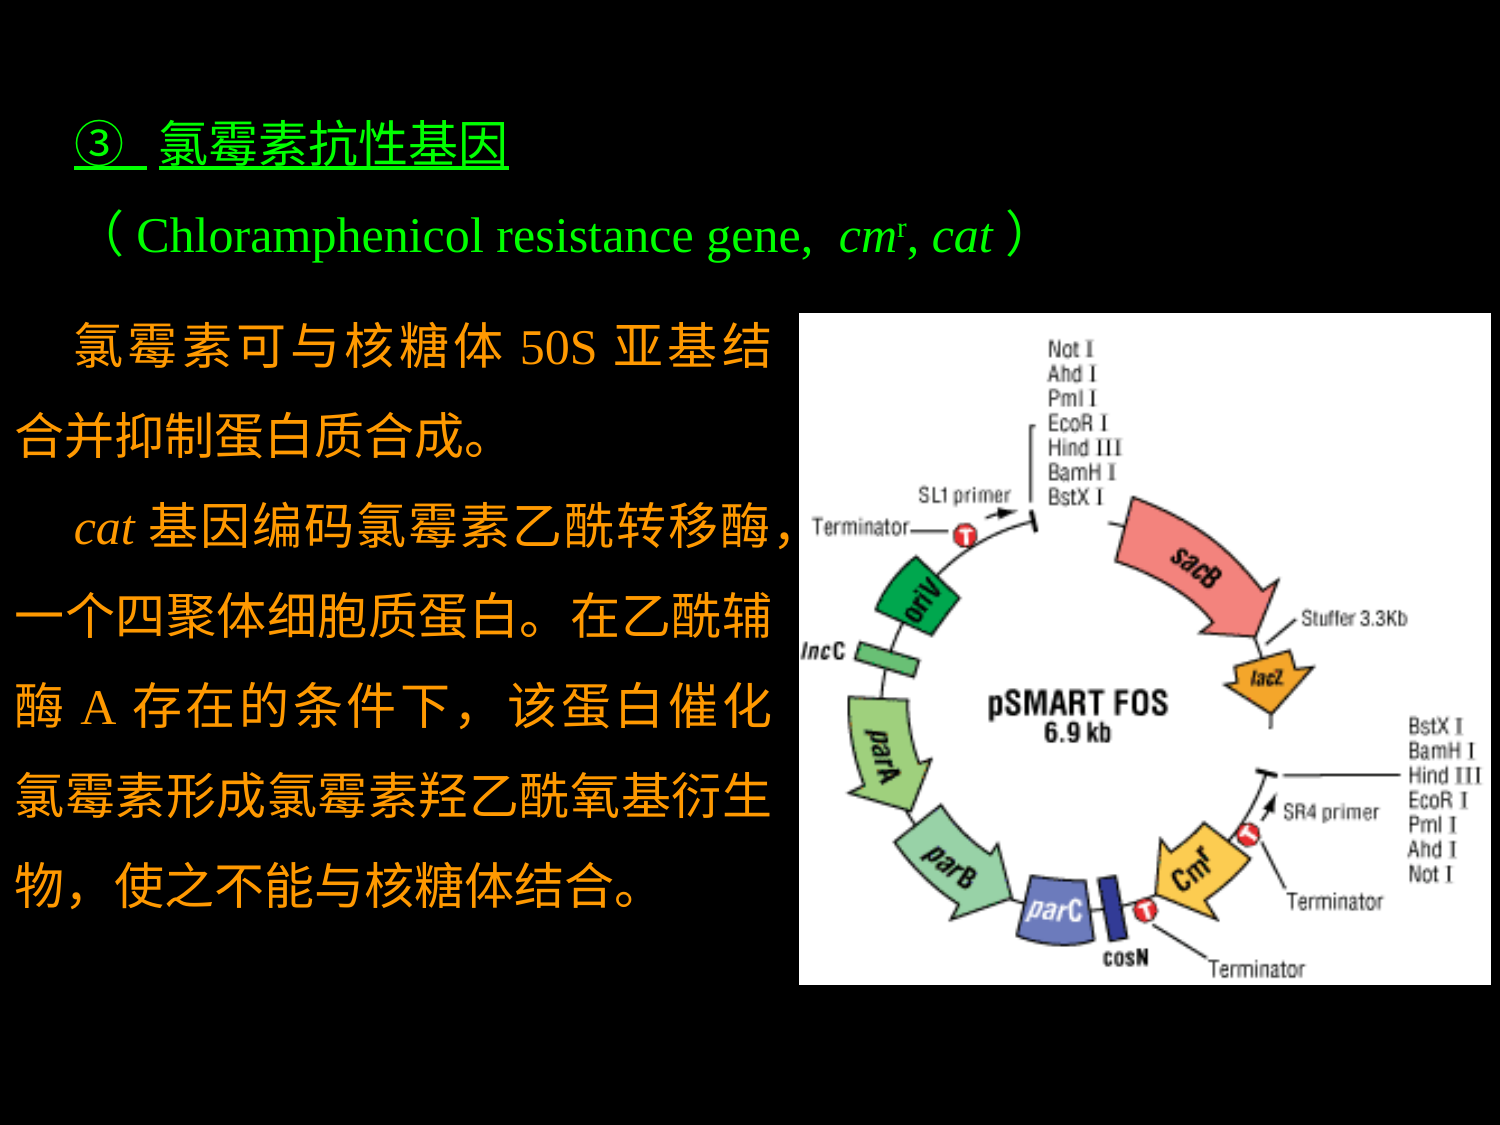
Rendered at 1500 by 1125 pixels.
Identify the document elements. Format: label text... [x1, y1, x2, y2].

text_box ③ 氯霉素抗性基因 （Chloramphenicol resistance gene, cmr, cat） [59, 75, 1082, 270]
text_box 氯霉素可与核糖体50S亚基结合并抑制蛋白质合成。 cat基因编码氯霉素乙酰转移酶，一个四聚体细胞质蛋白。在乙酰辅酶A存在的条件下，该蛋白催化氯霉素形成氯霉素羟乙酰氧基衍生物，使之不能与核糖体结合。 [0, 276, 787, 922]
picture [798, 313, 1491, 985]
